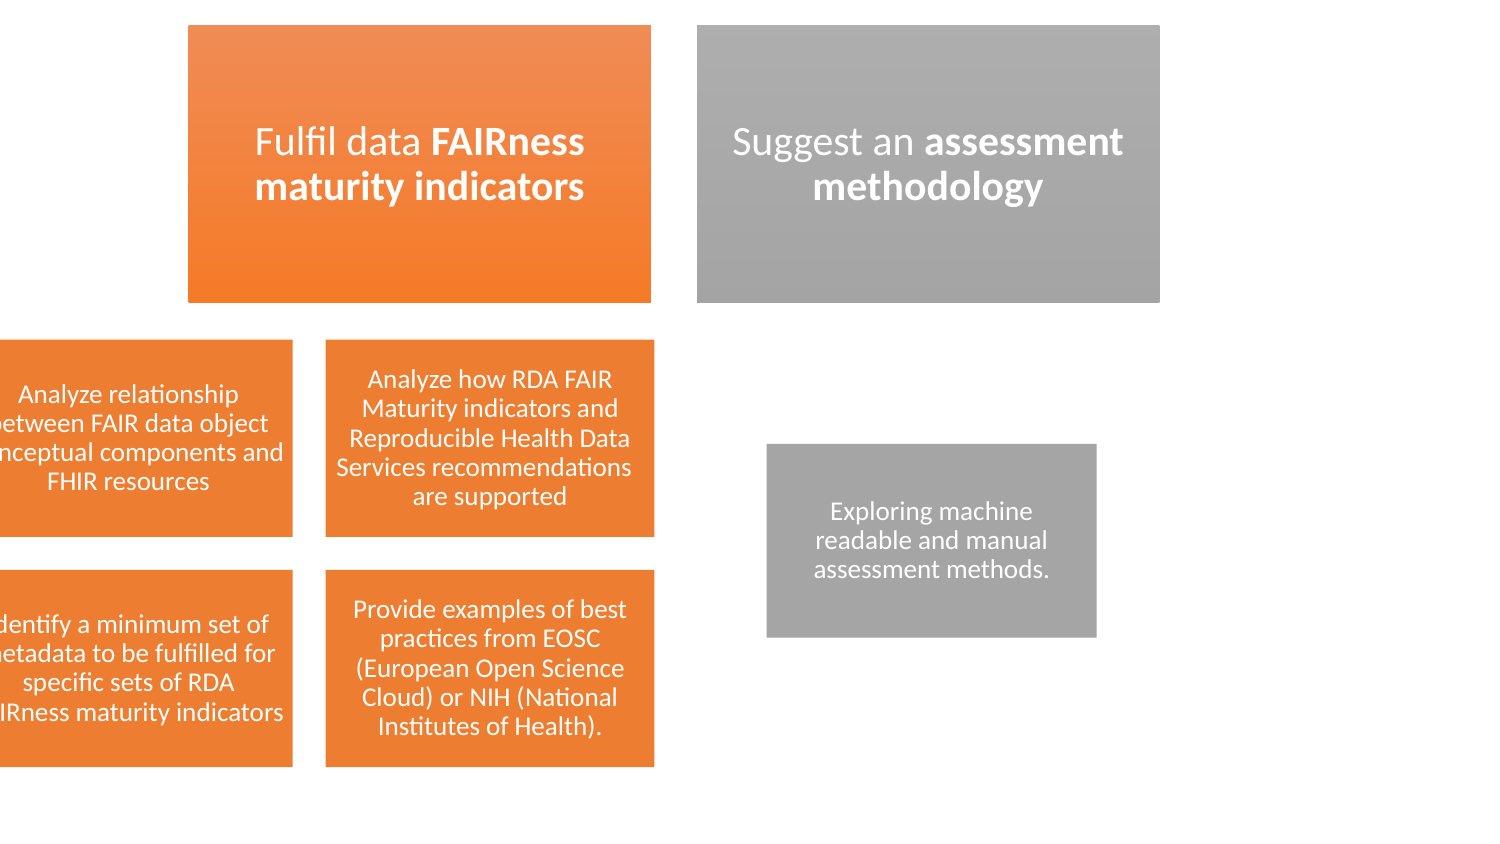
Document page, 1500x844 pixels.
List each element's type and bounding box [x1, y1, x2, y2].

text_box [48, 25, 1300, 303]
text_box [0, 288, 655, 819]
text_box [766, 443, 1097, 638]
